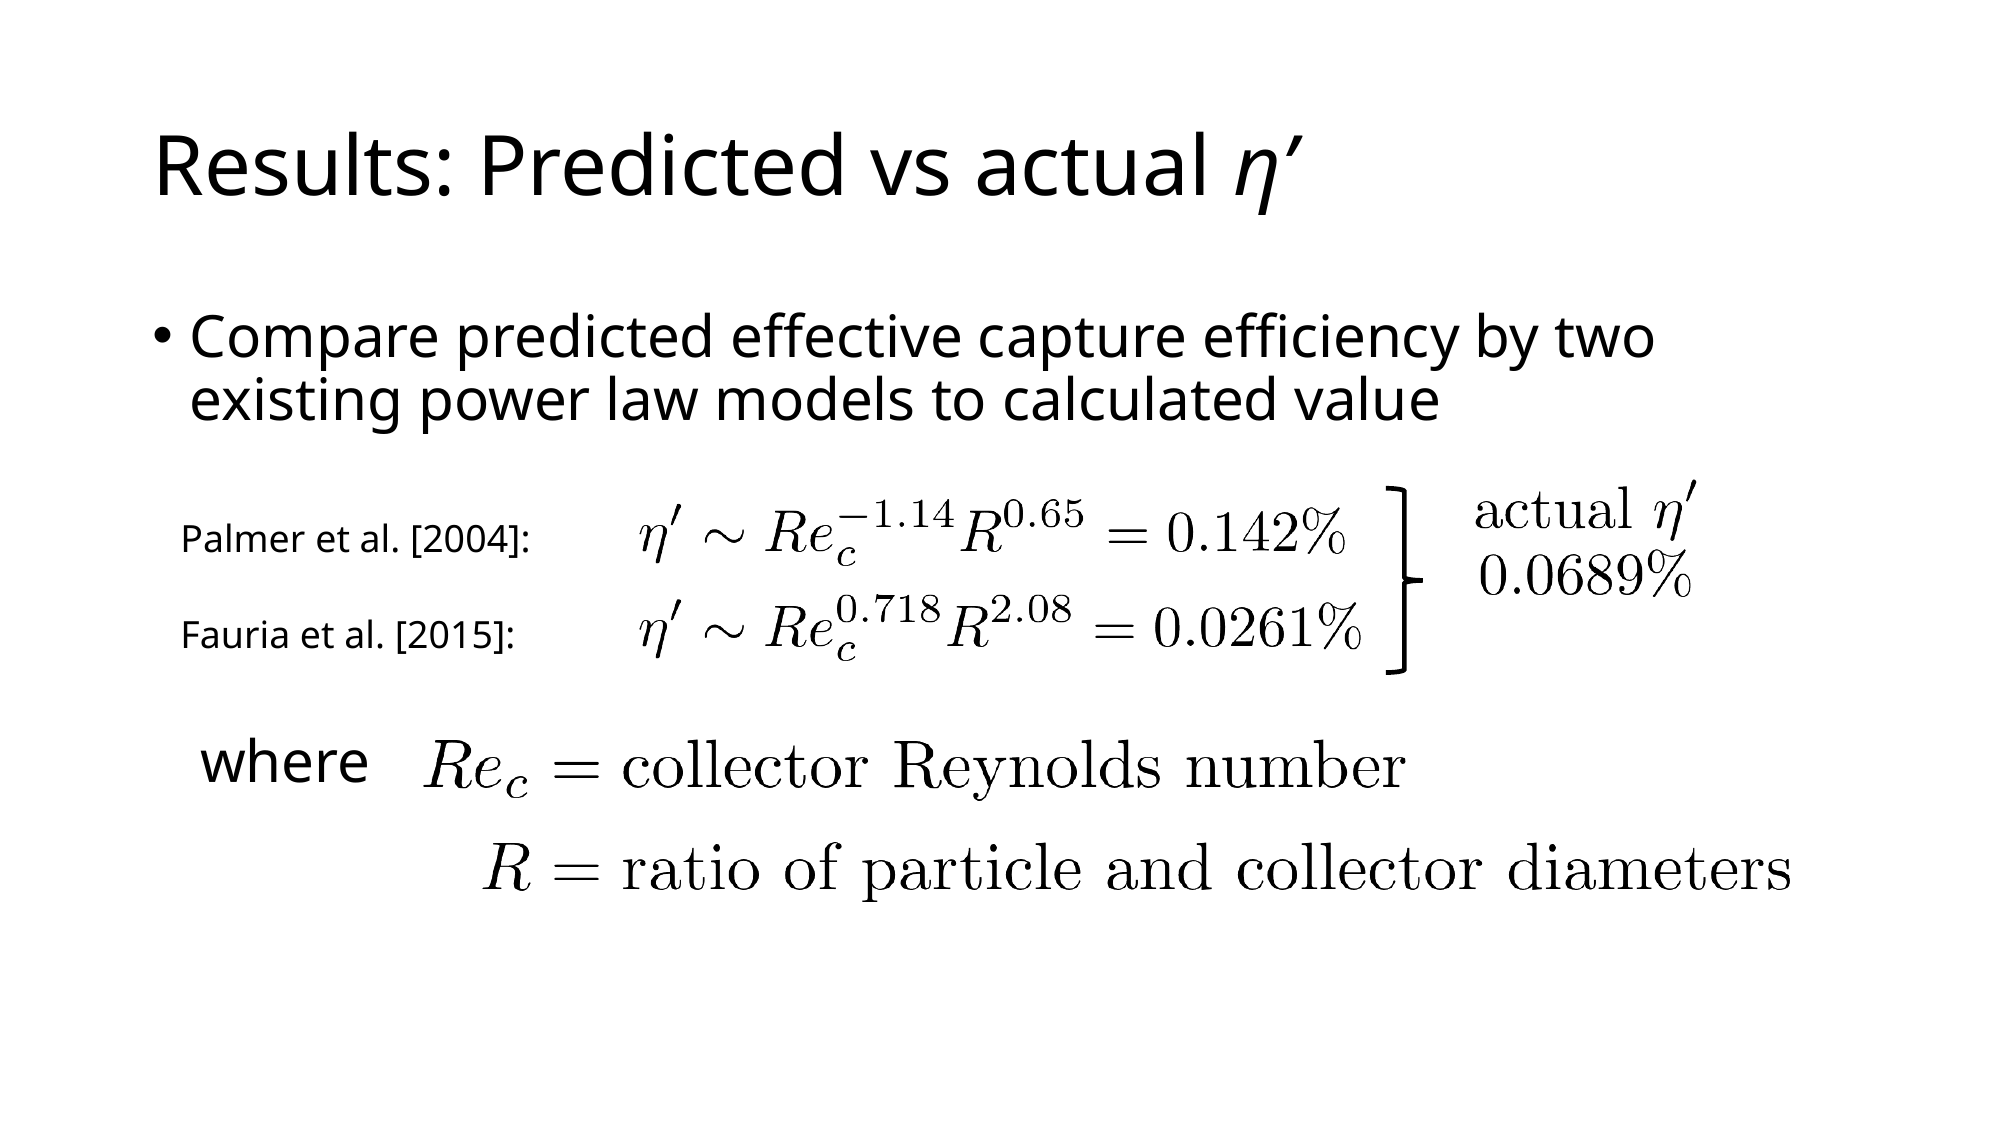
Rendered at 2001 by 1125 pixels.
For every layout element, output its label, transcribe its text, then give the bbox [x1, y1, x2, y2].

title Results: Predicted vs actual η’ [137, 59, 1863, 278]
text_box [1468, 479, 1698, 597]
text_box Fauria et al. [2015]: [165, 603, 615, 664]
text_box [1385, 487, 1423, 674]
text_box where [185, 716, 449, 802]
text_box Palmer et al. [2004]: [165, 507, 615, 568]
picture [423, 739, 1790, 902]
picture [639, 499, 1361, 661]
list Compare predicted effective capture efficiency by two existing power law models to calculated value [137, 299, 1863, 458]
